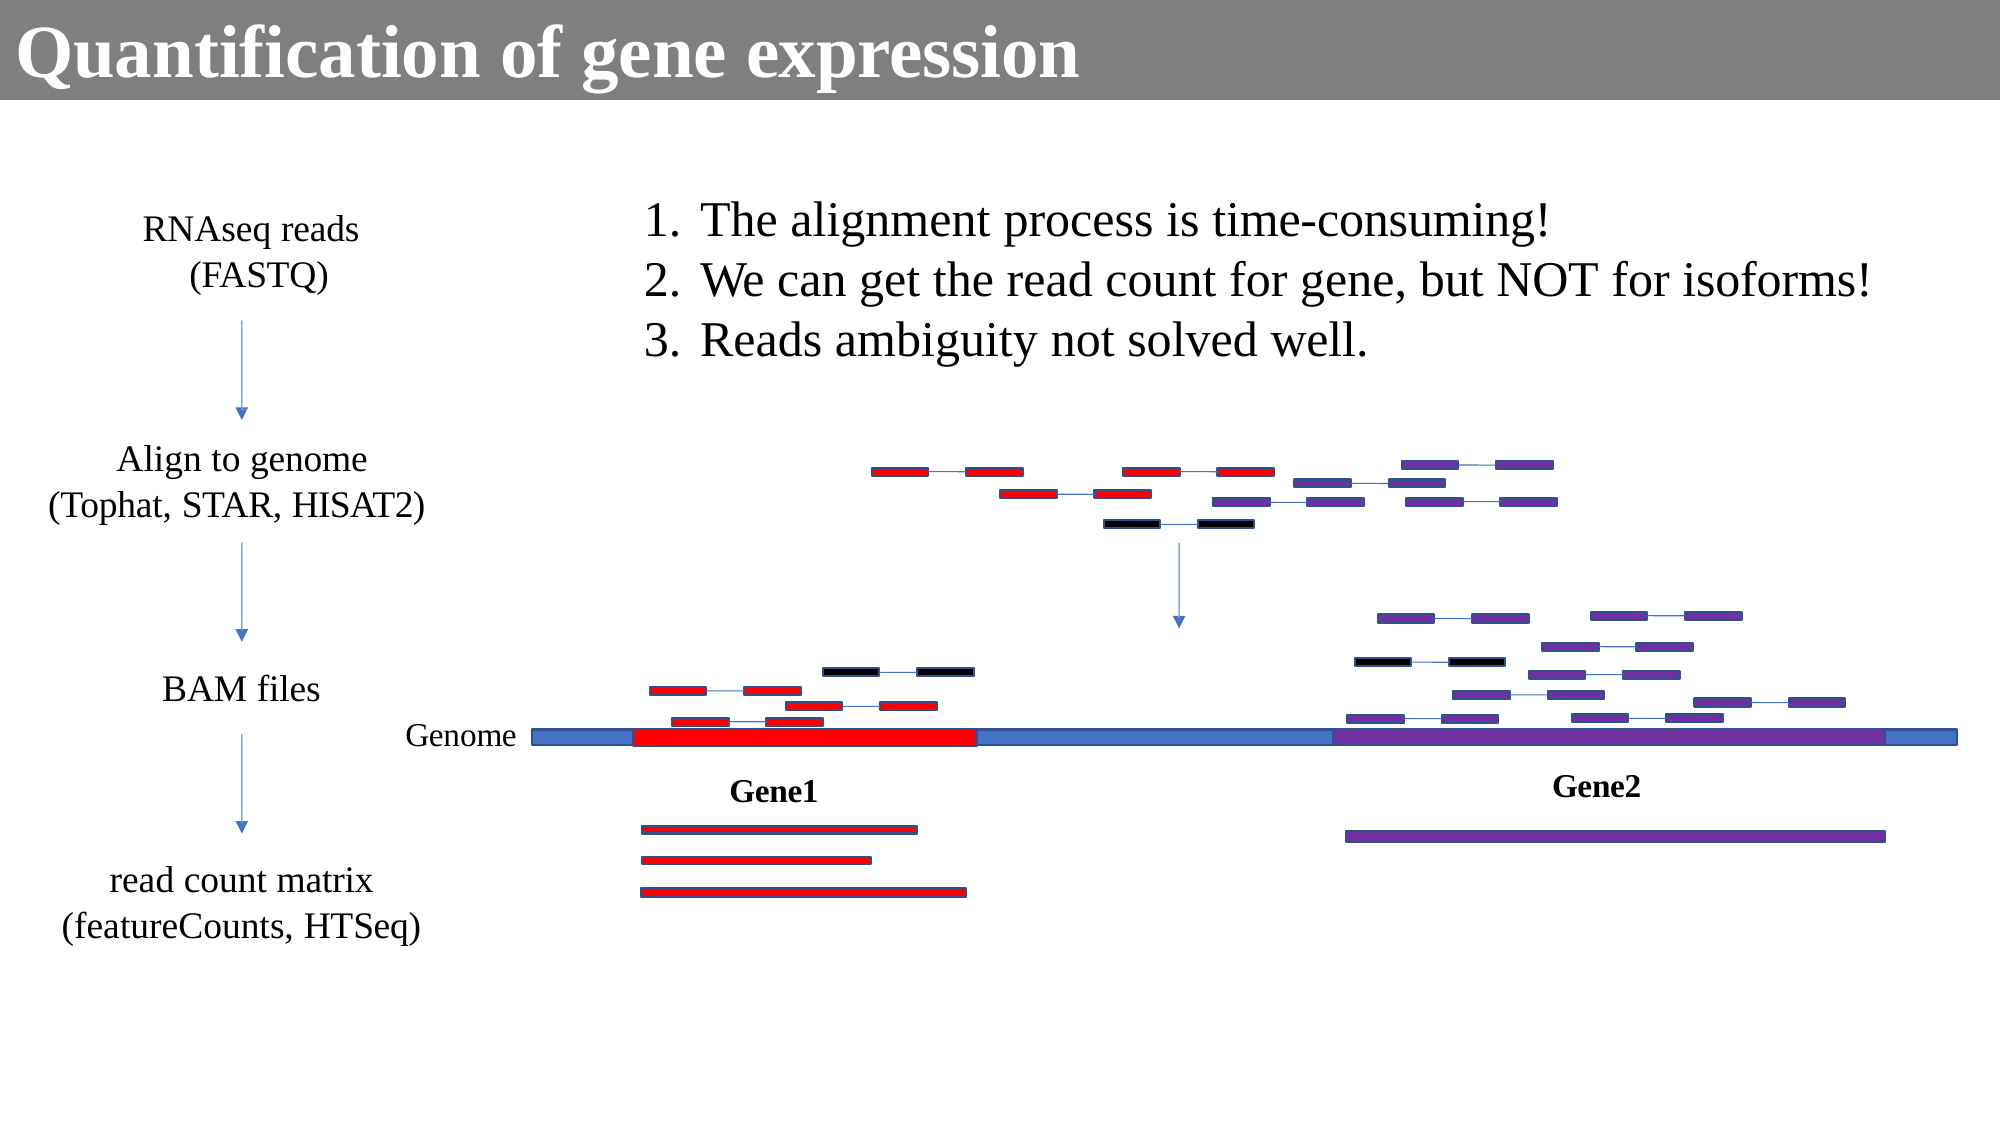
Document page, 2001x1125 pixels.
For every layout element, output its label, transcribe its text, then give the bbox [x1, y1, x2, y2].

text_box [639, 886, 968, 899]
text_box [1540, 641, 1695, 653]
text_box [235, 320, 249, 421]
text_box Align to genome (Tophat, STAR, HISAT2) [46, 431, 435, 525]
text_box RNAseq reads (FASTQ) [140, 202, 363, 296]
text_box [1102, 519, 1256, 530]
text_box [1344, 829, 1887, 844]
text_box BAM files Genome [160, 655, 518, 754]
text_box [1376, 613, 1530, 624]
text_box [530, 669, 1959, 748]
text_box Gene2 [1550, 762, 1646, 805]
text_box [1172, 542, 1186, 629]
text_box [1211, 497, 1366, 508]
text_box Gene1 [727, 767, 823, 809]
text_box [1353, 656, 1507, 668]
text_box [640, 855, 873, 866]
title Quantification of gene expression [12, 0, 1641, 191]
text_box The alignment process is time-consuming! We can get the read count for gene, but NOT for isoforms! Reads ambiguity not solved well. [641, 183, 1874, 367]
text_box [1404, 496, 1559, 507]
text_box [640, 824, 919, 835]
text_box read count matrix (featureCounts, HTSeq) [59, 853, 425, 946]
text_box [1589, 610, 1743, 622]
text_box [1293, 478, 1447, 489]
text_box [999, 489, 1153, 500]
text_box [1400, 459, 1554, 471]
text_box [821, 667, 976, 678]
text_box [870, 466, 1025, 477]
text_box [235, 754, 249, 834]
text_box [1122, 466, 1276, 477]
text_box [235, 542, 249, 642]
